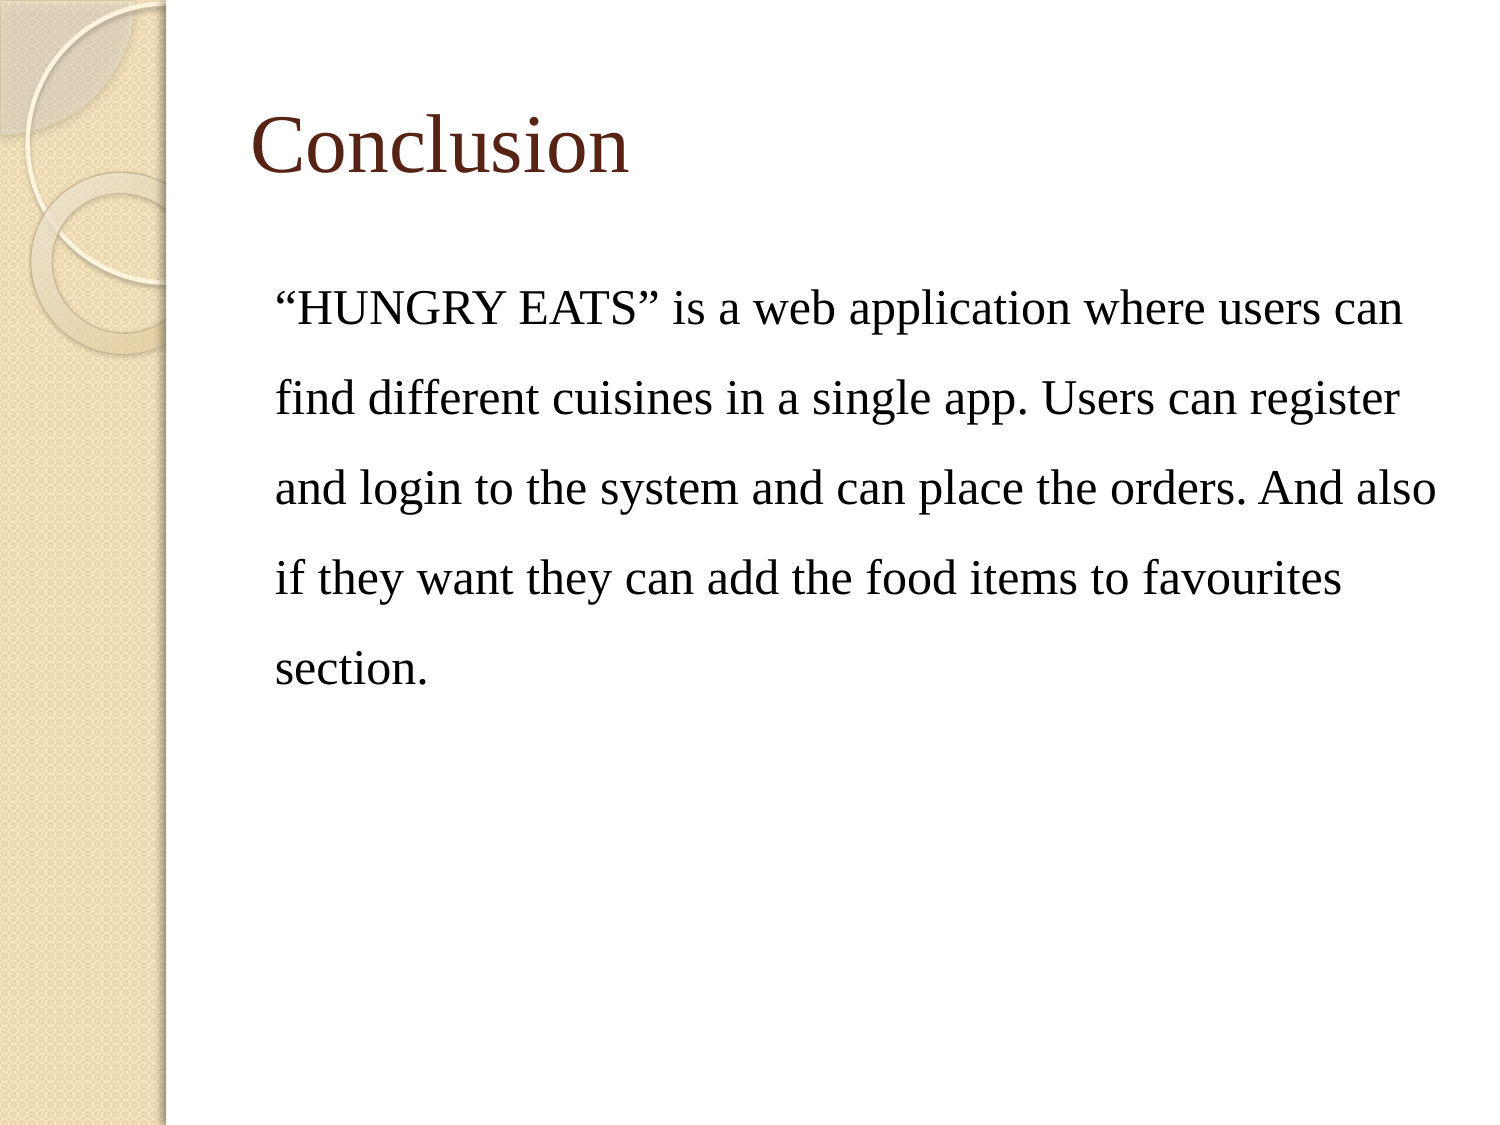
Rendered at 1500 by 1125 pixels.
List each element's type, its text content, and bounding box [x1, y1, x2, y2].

list “HUNGRY EATS” is a web application where users can find different cuisines in a single app. Users can register and login to the system and can place the orders. And also if they want they can add the food items to favourites section. [200, 237, 1463, 1025]
title Conclusion [235, 45, 1466, 233]
